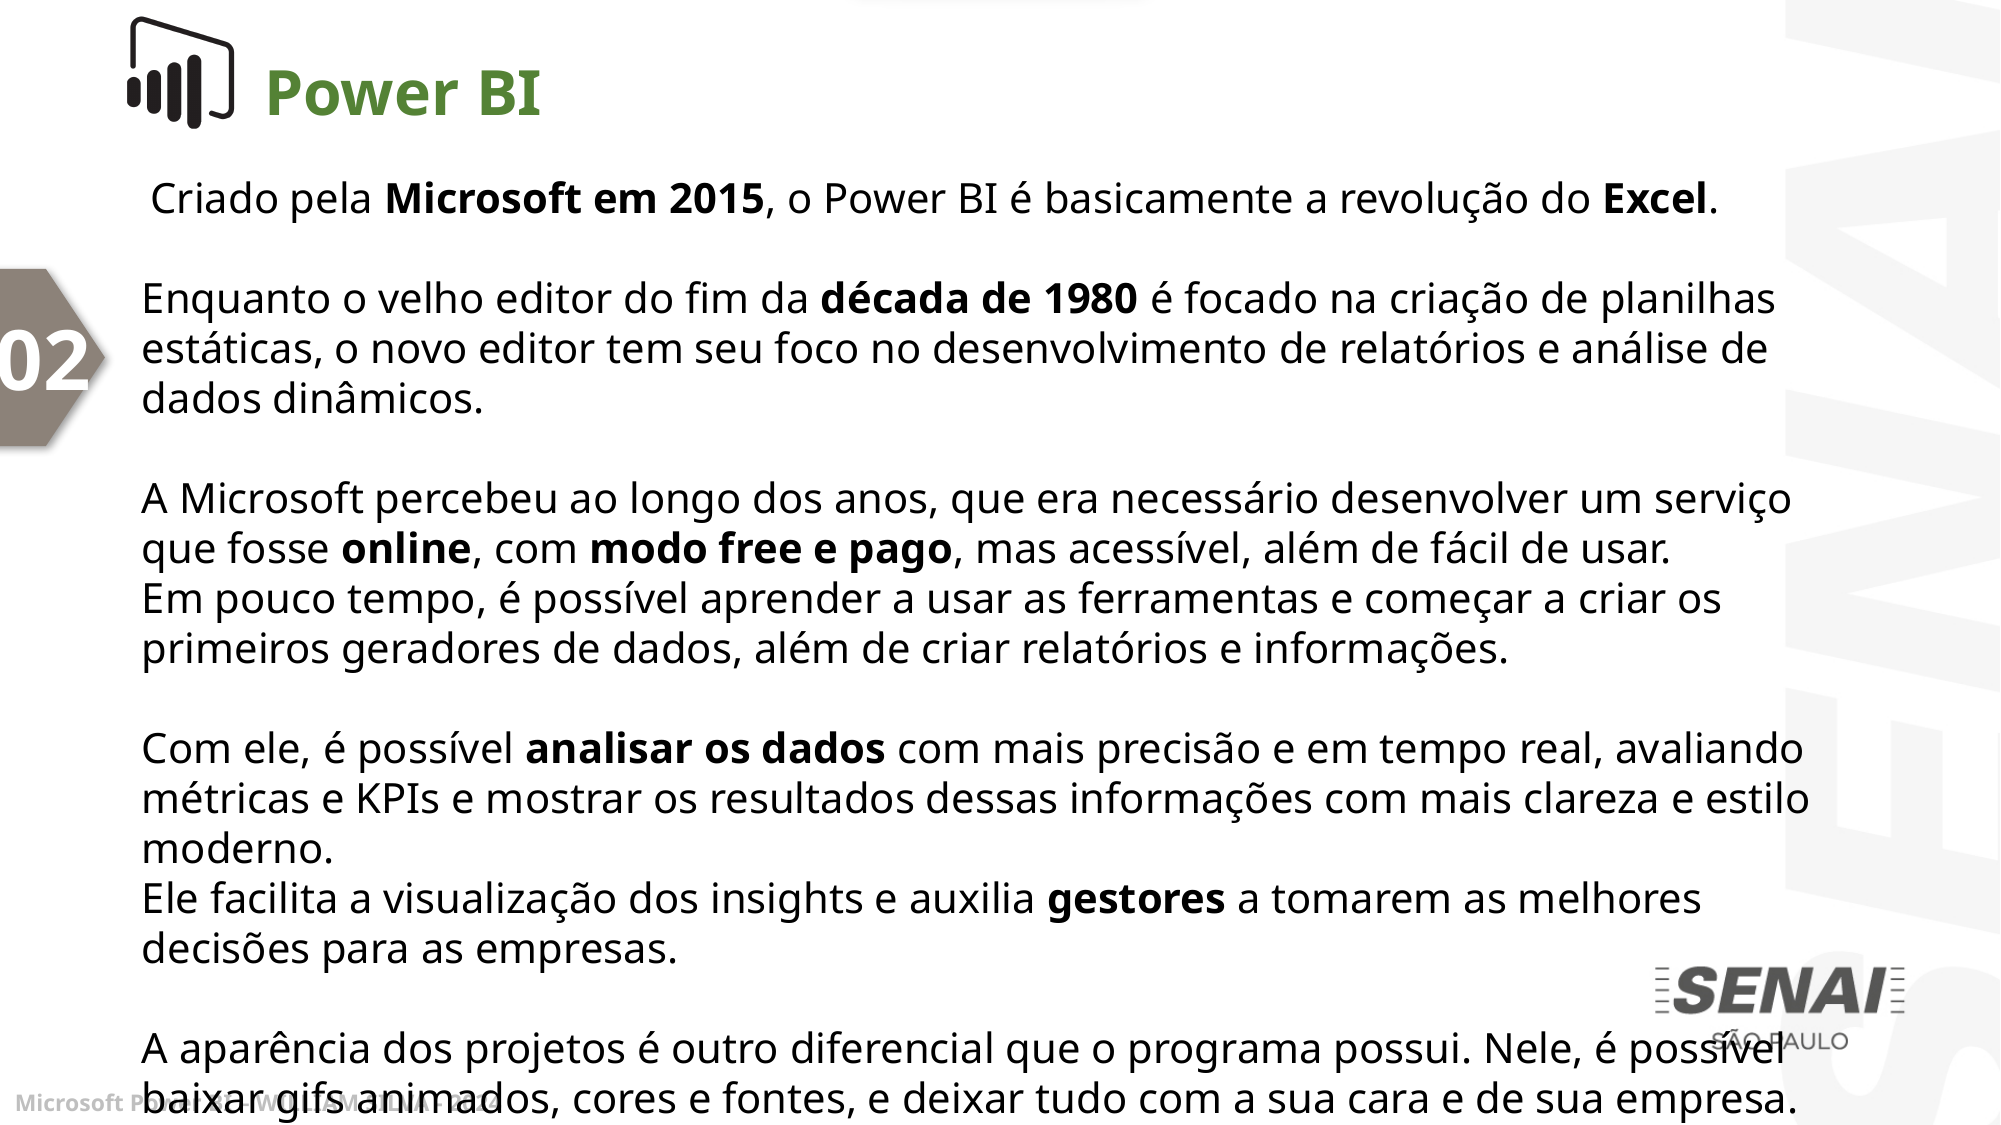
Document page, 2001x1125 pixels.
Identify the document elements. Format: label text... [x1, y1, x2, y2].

text_box Power BI [237, 51, 1178, 129]
picture [124, 0, 2000, 1125]
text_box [0, 268, 122, 447]
text_box Criado pela Microsoft em 2015, o Power BI é basicamente a revolução do Excel. Enquanto o velho editor do fim da década de 1980 é focado na criação de planilhas estáticas, o novo editor tem seu foco no desenvolvimento de relatórios e análise de dados dinâmicos. A Microsoft percebeu ao longo dos anos, que era necessário desenvolver um serviço que fosse online, com modo free e pago, mas acessível, além de fácil de usar. Em pouco tempo, é possível aprender a usar as ferramentas e começar a criar os primeiros geradores de dados, além de criar relatórios e informações. Com ele, é possível analisar os dados com mais precisão e em tempo real, avaliando métricas e KPIs e mostrar os resultados dessas informações com mais clareza e estilo moderno. Ele facilita a visualização dos insights e auxilia gestores a tomarem as melhores decisões para as empresas. A aparência dos projetos é outro diferencial que o programa possui. Nele, é possível baixar gifs animados, cores e fontes, e deixar tudo com a sua cara e de sua empresa. [127, 164, 1865, 1125]
